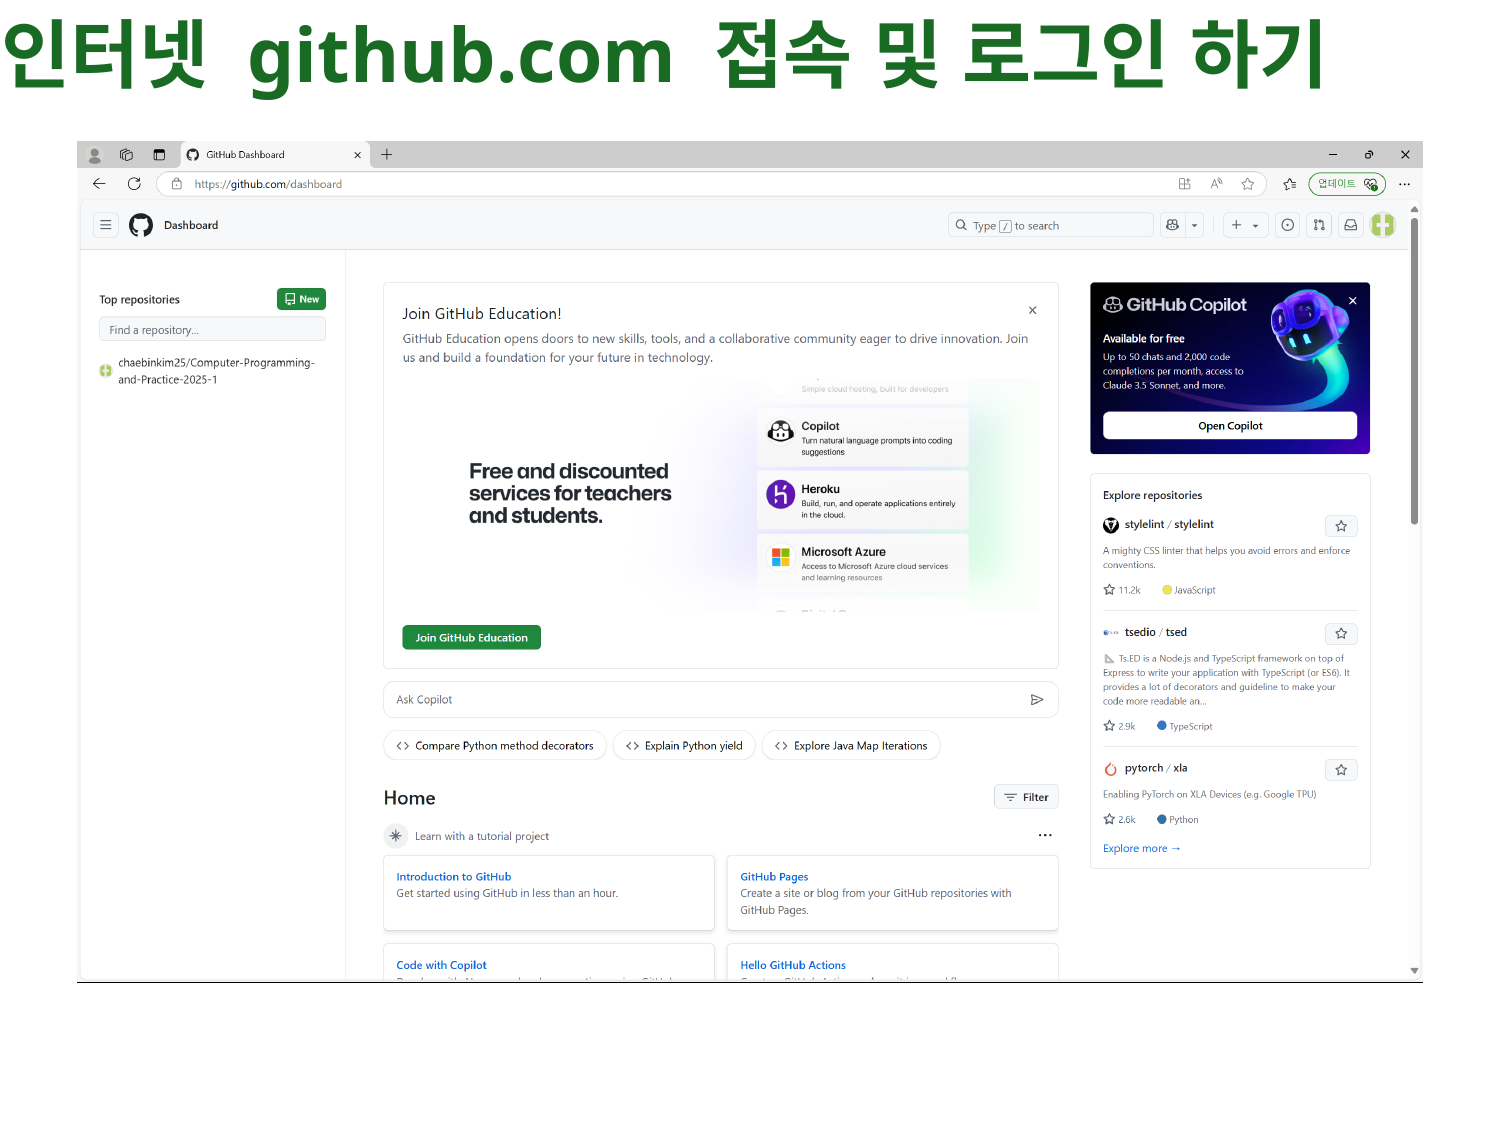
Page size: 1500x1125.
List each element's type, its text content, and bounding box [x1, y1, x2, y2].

text_box 인터넷 github.com 접속 및 로그인 하기 [0, 0, 1344, 105]
picture [76, 141, 1424, 984]
